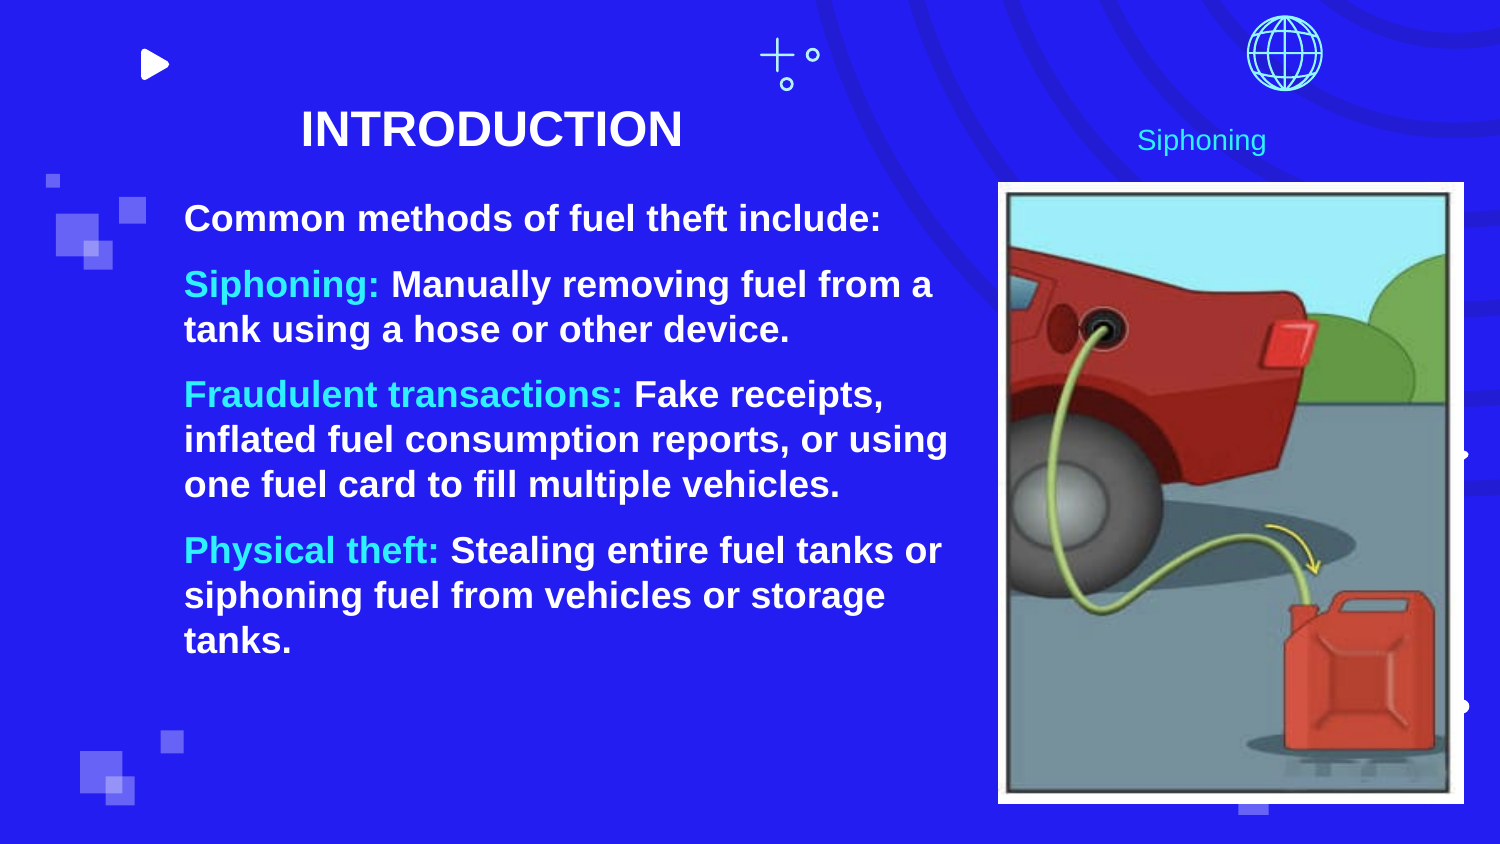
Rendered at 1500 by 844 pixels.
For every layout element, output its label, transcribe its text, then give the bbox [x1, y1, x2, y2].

text_box Common methods of fuel theft include: Siphoning: Manually removing fuel from a tank using a hose or other device. Fraudulent transactions: Fake receipts, inflated fuel consumption reports, or using one fuel card to fill multiple vehicles. Physical theft: Stealing entire fuel tanks or siphoning fuel from vehicles or storage tanks. [169, 186, 994, 669]
text_box INTRODUCTION [285, 88, 699, 164]
text_box Siphoning [1122, 113, 1283, 164]
picture [998, 182, 1464, 805]
